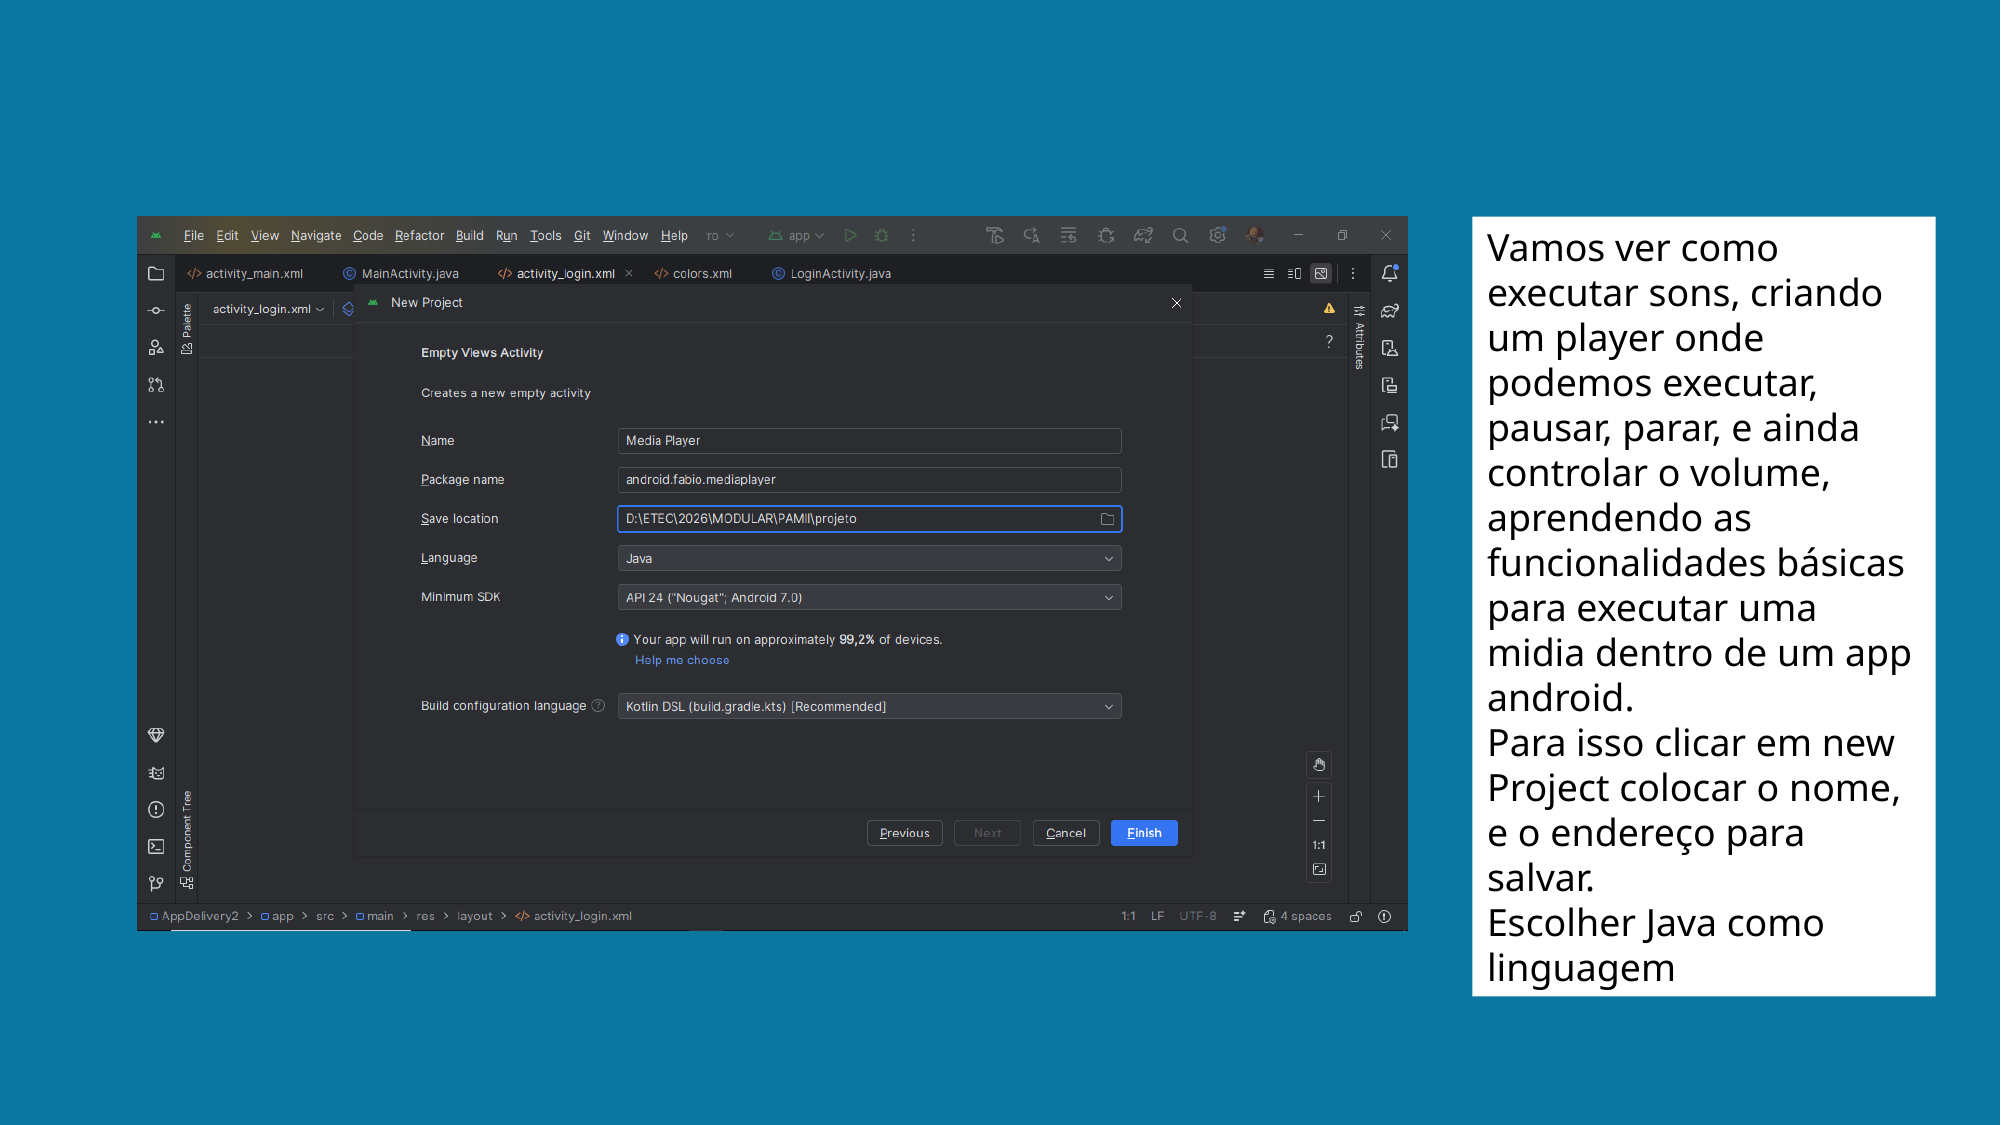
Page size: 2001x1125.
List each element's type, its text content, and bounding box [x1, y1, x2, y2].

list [136, 216, 1408, 931]
text_box Vamos ver como executar sons, criando um player onde podemos executar, pausar, parar, e ainda controlar o volume, aprendendo as funcionalidades básicas para executar uma midia dentro de um app android. Para isso clicar em new Project colocar o nome, e o endereço para salvar. Escolher Java como linguagem [1472, 216, 1936, 997]
